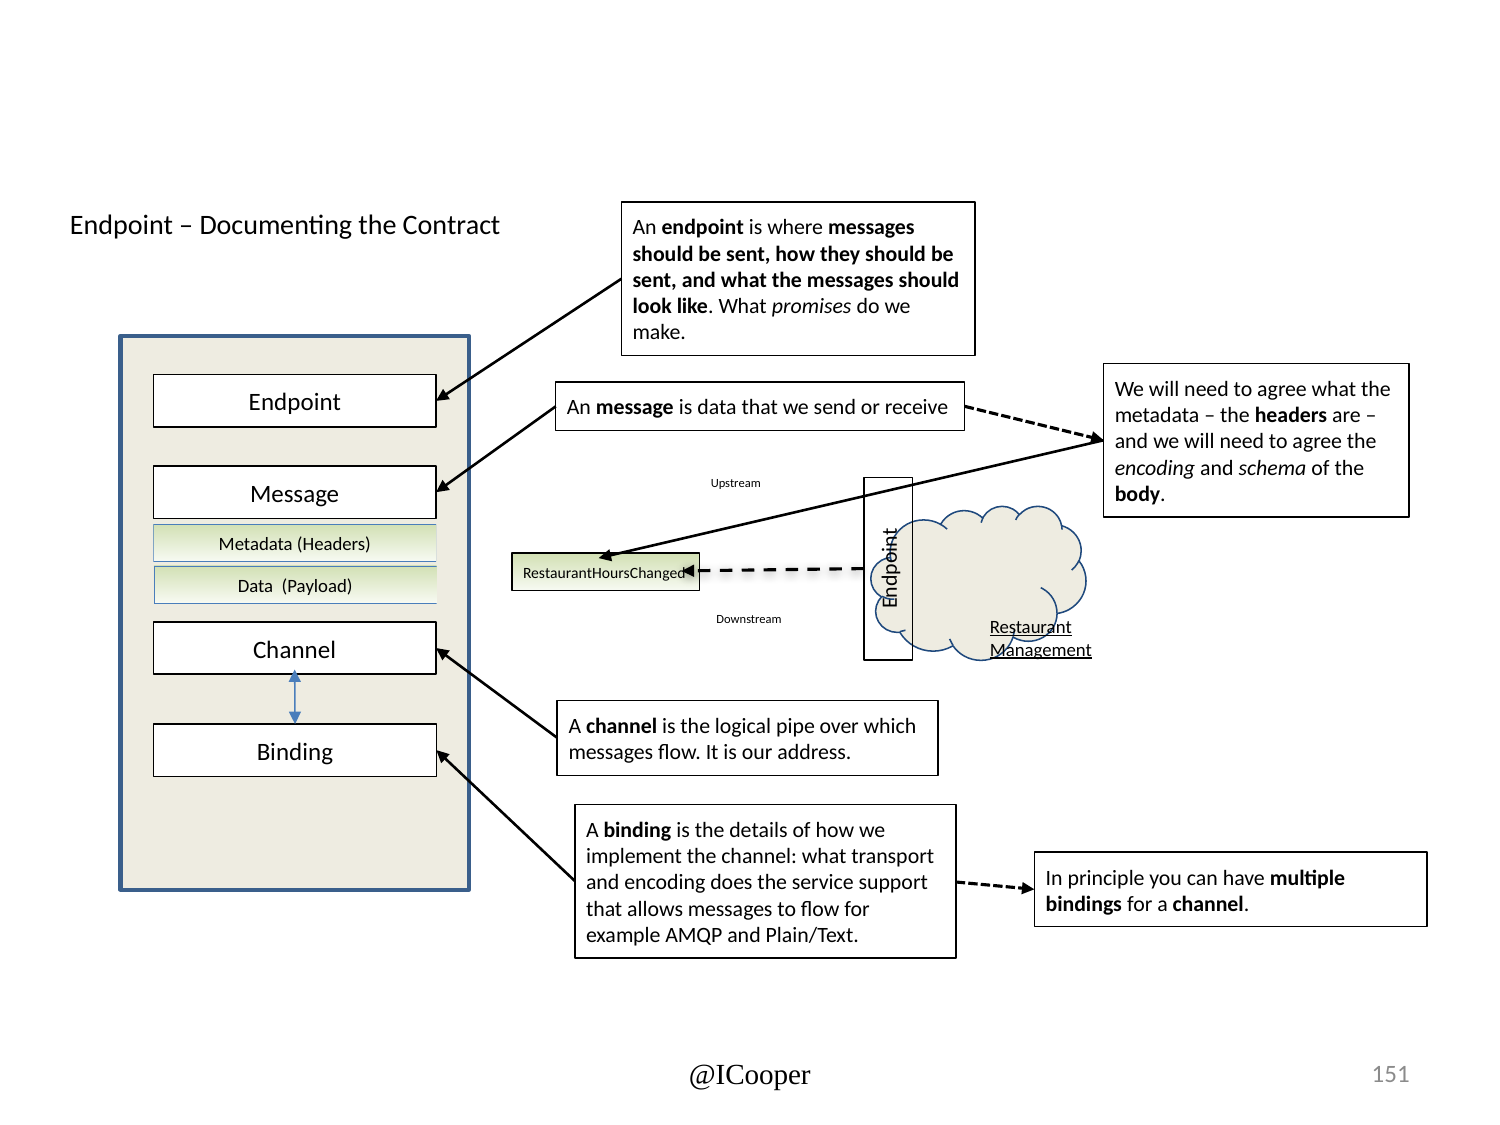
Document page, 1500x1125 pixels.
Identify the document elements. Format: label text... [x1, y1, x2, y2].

text_box We will need to agree what the metadata – the headers are – and we will need to agree the encoding and schema of the body. [1103, 363, 1410, 517]
text_box Binding [153, 724, 437, 777]
text_box An message is data that we send or receive [560, 382, 965, 431]
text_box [435, 279, 622, 402]
text_box Endpoint [153, 374, 432, 428]
text_box A channel is the logical pipe over which messages flow. It is our address. [557, 700, 939, 776]
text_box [598, 440, 1104, 559]
text_box Channel [153, 621, 437, 675]
slide_number 151 [1074, 1042, 1425, 1103]
text_box Restaurant Management [978, 603, 1126, 671]
text_box Data (Payload) [153, 565, 437, 604]
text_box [964, 406, 1104, 442]
text_box Message [153, 466, 437, 519]
text_box RestaurantHoursChanged [511, 553, 700, 591]
text_box A binding is the details of how we implement the channel: what transport and encoding does the service support that allows messages to flow for example AMQP and Plain/Text. [574, 804, 956, 958]
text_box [435, 406, 556, 493]
text_box Metadata (Headers) [153, 524, 437, 562]
text_box Endpoint [863, 567, 913, 660]
footer @ICooper [512, 1042, 988, 1103]
text_box [118, 334, 471, 892]
text_box Endpoint – Documenting the Contract [58, 195, 1032, 252]
text_box [913, 567, 1087, 661]
text_box Downstream [705, 603, 799, 634]
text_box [435, 648, 558, 739]
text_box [681, 568, 864, 572]
text_box An endpoint is where messages should be sent, how they should be sent, and what the messages should look like. What promises do we make. [621, 201, 976, 356]
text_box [436, 750, 576, 883]
text_box In principle you can have multiple bindings for a channel. [1034, 851, 1427, 927]
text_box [955, 881, 1035, 890]
